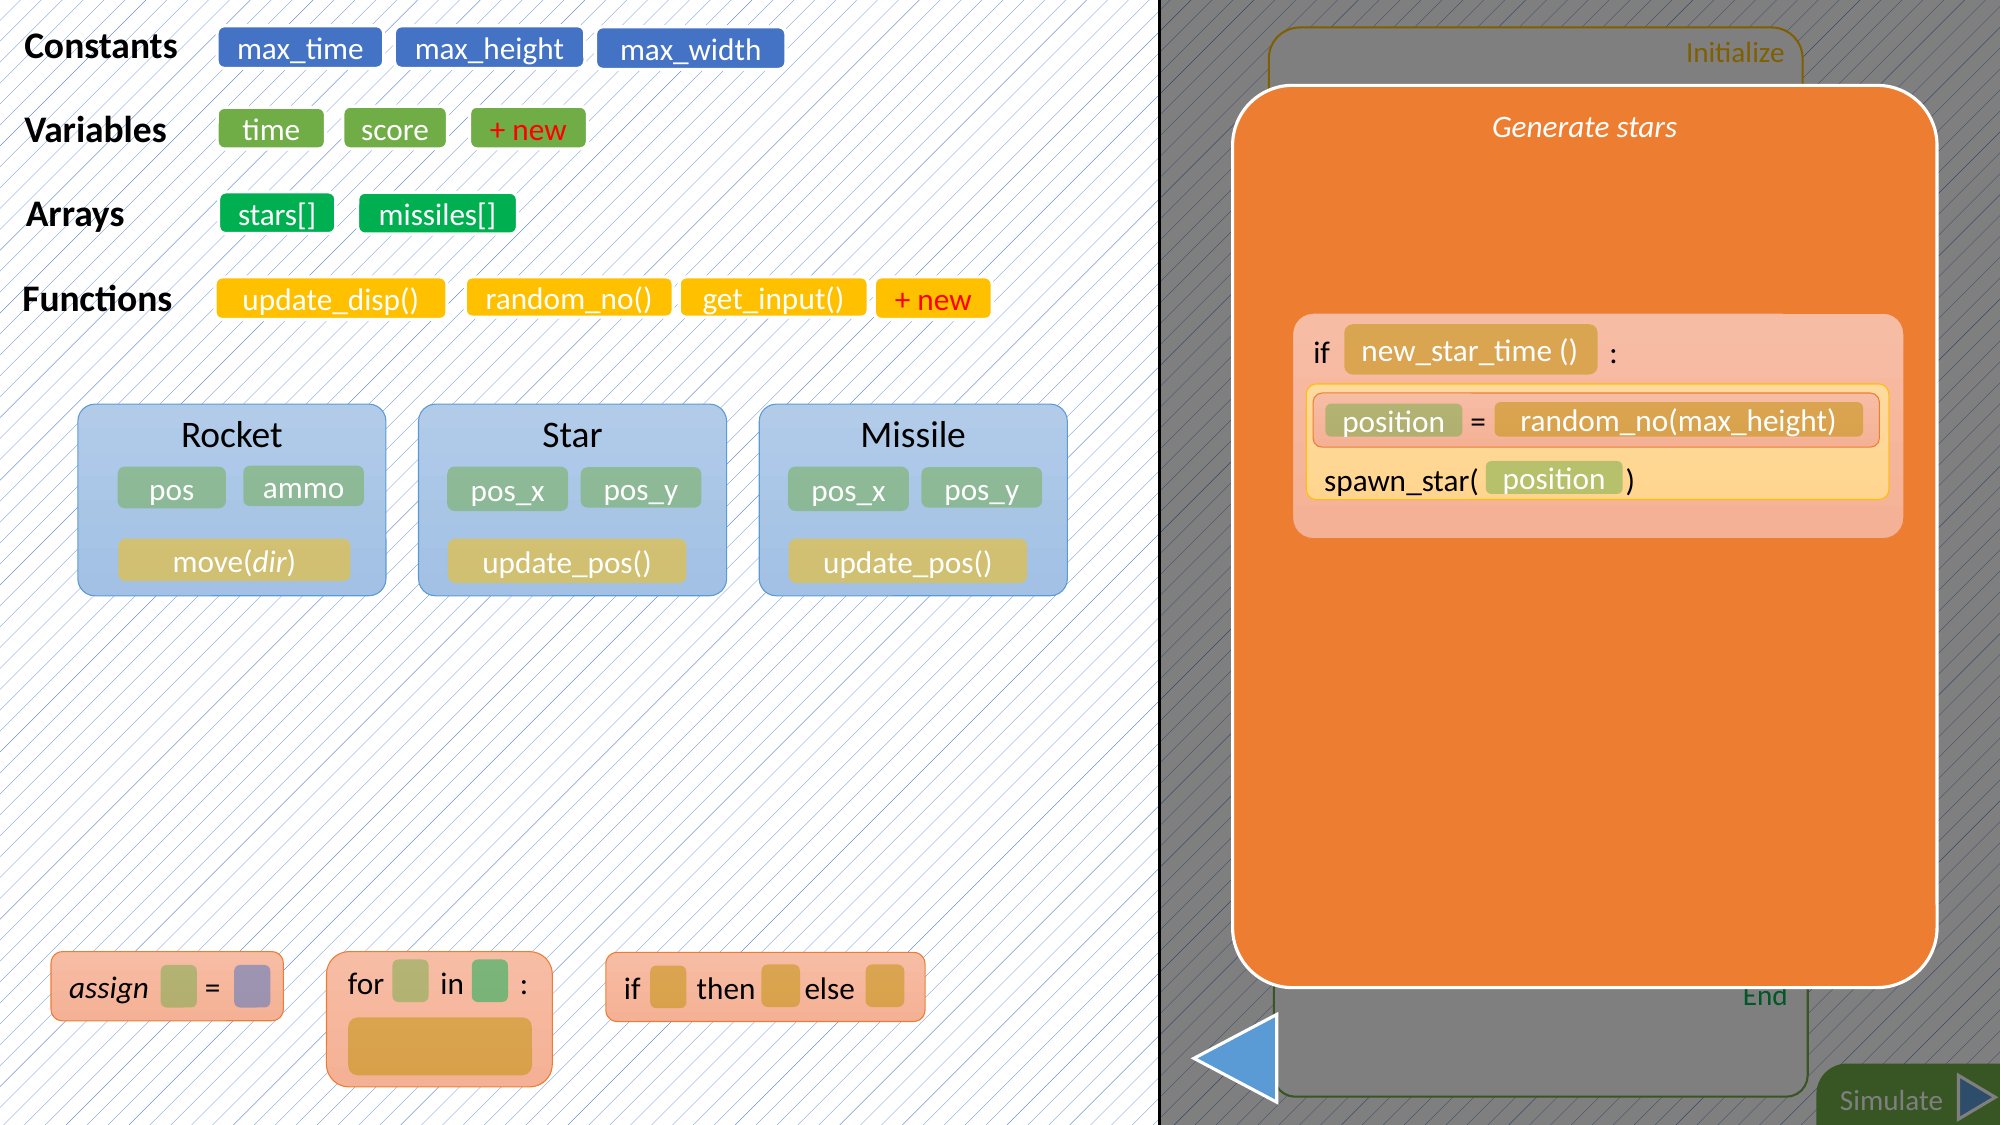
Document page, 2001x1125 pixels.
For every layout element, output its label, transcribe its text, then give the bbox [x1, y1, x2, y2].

text_box ammo [243, 465, 365, 507]
text_box Star [417, 403, 728, 597]
text_box position [1325, 403, 1463, 437]
text_box update_pos() [788, 538, 1028, 584]
text_box position [1485, 460, 1623, 494]
text_box [1160, 0, 2000, 1125]
text_box get_input() [677, 275, 870, 319]
text_box [160, 964, 197, 1008]
text_box Arrays [11, 181, 184, 242]
text_box for in : [325, 951, 553, 1088]
text_box random_no(max_height) [1494, 402, 1864, 437]
text_box [392, 959, 429, 1003]
text_box pos_x [447, 466, 569, 512]
text_box spawn_star( ) [1305, 383, 1890, 501]
text_box Rocket [77, 403, 387, 597]
text_box [865, 964, 905, 1008]
text_box pos_x [787, 466, 909, 512]
text_box max_height [392, 24, 587, 70]
text_box + new [467, 104, 589, 151]
text_box [761, 964, 801, 1008]
text_box [471, 959, 509, 1003]
text_box pos [117, 466, 226, 509]
text_box update_pos() [447, 538, 687, 584]
text_box Missile [758, 403, 1068, 597]
text_box missiles[] [356, 190, 520, 236]
text_box max_width [594, 25, 788, 71]
text_box if : [1292, 312, 1905, 540]
text_box move(dir) [118, 538, 351, 582]
text_box + new [872, 275, 994, 322]
text_box time [215, 105, 328, 151]
text_box [650, 965, 687, 1009]
text_box max_time [215, 24, 386, 70]
text_box stars[] [217, 190, 338, 236]
text_box pos_y [921, 467, 1043, 508]
text_box assign = [50, 951, 284, 1022]
text_box [1190, 1011, 1279, 1105]
text_box score [341, 104, 450, 151]
text_box if then else [605, 951, 926, 1023]
text_box random_no() [463, 275, 675, 319]
text_box Generate stars [1231, 83, 1939, 990]
text_box Functions [7, 266, 193, 327]
text_box = [1312, 392, 1880, 448]
text_box new_star_time () [1344, 324, 1598, 375]
text_box Variables [9, 97, 192, 157]
text_box [234, 964, 271, 1008]
text_box pos_y [580, 467, 702, 508]
text_box Constants [9, 13, 277, 74]
text_box [348, 1017, 533, 1076]
text_box update_disp() [213, 275, 449, 322]
